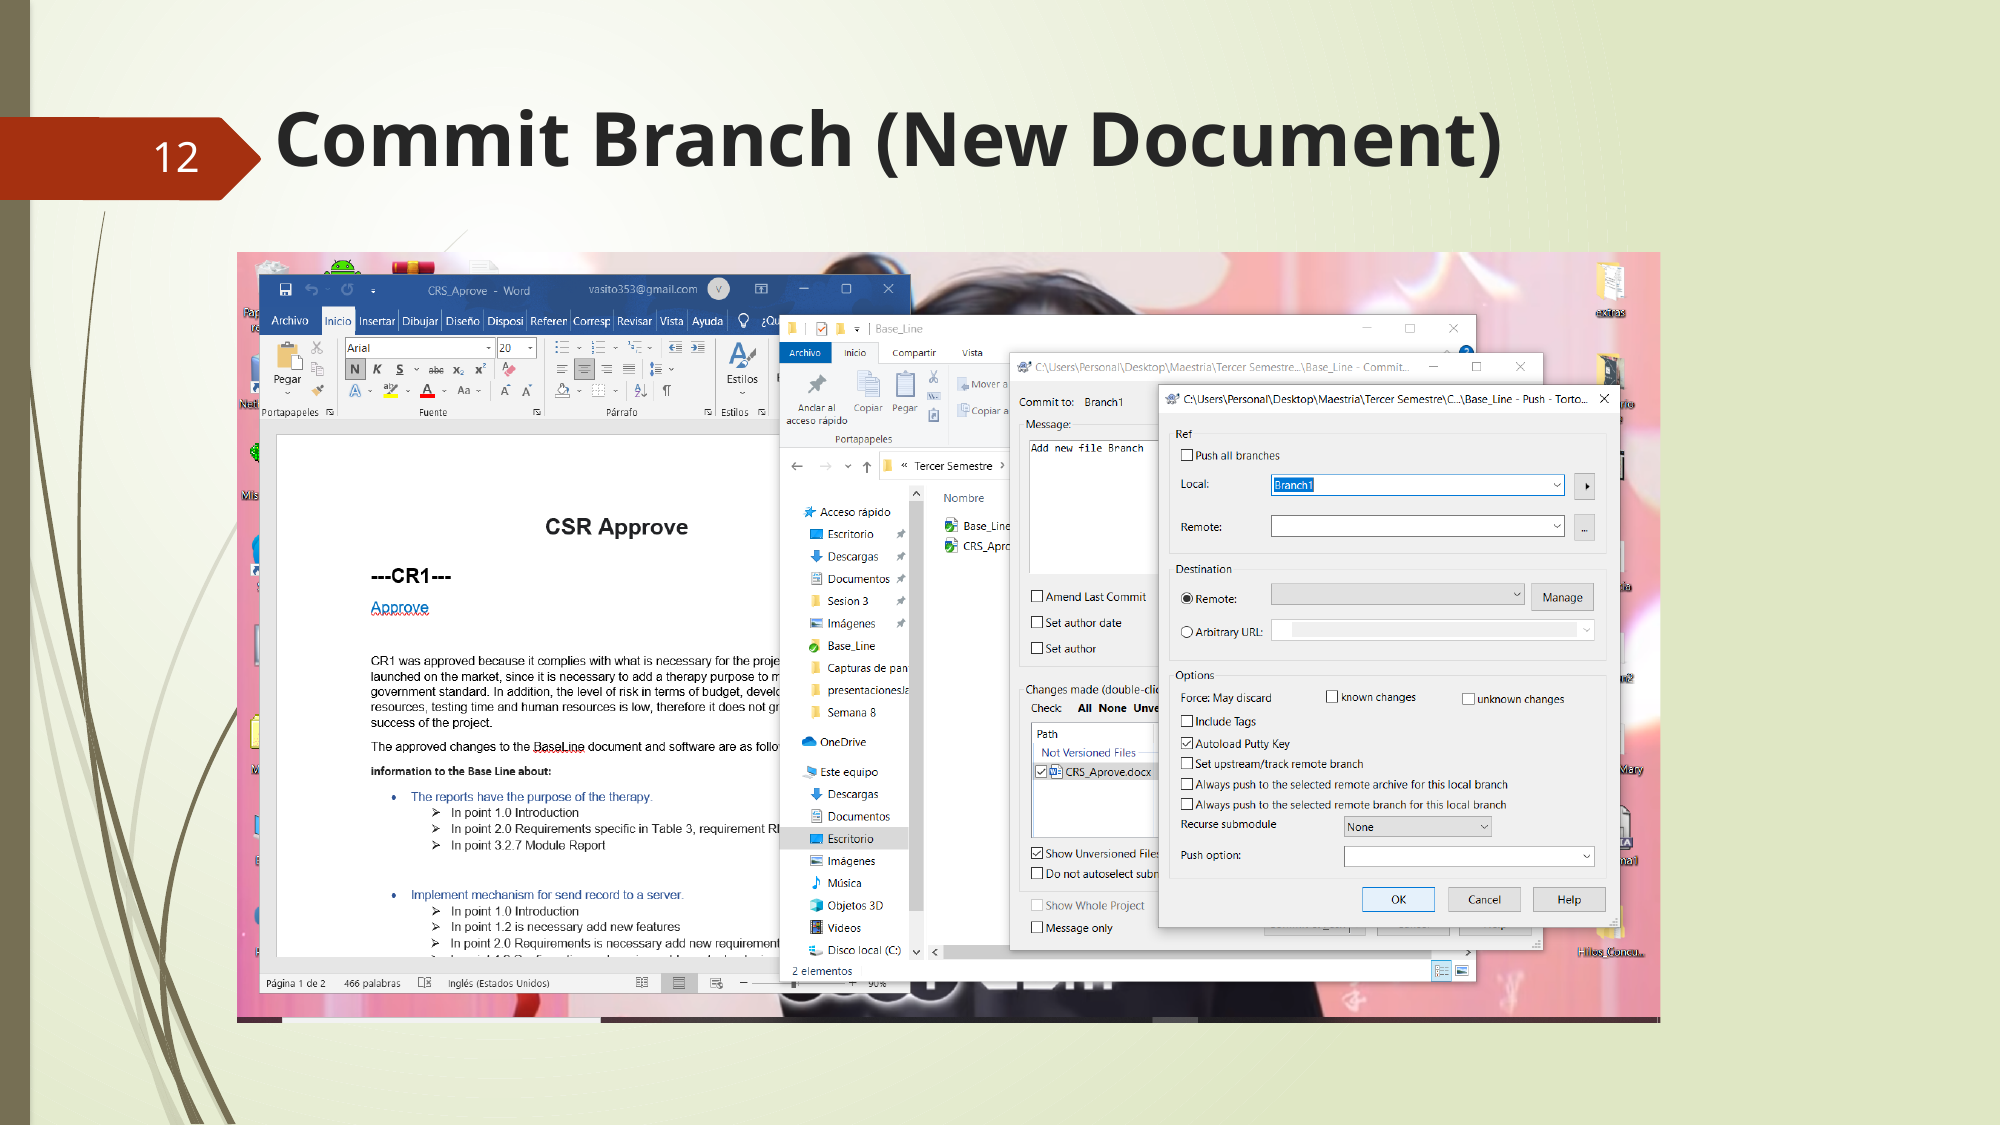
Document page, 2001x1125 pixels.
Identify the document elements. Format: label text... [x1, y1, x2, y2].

picture [236, 252, 1661, 1023]
slide_number 12 [87, 129, 216, 190]
title Commit Branch (New Document) [259, 84, 1985, 295]
